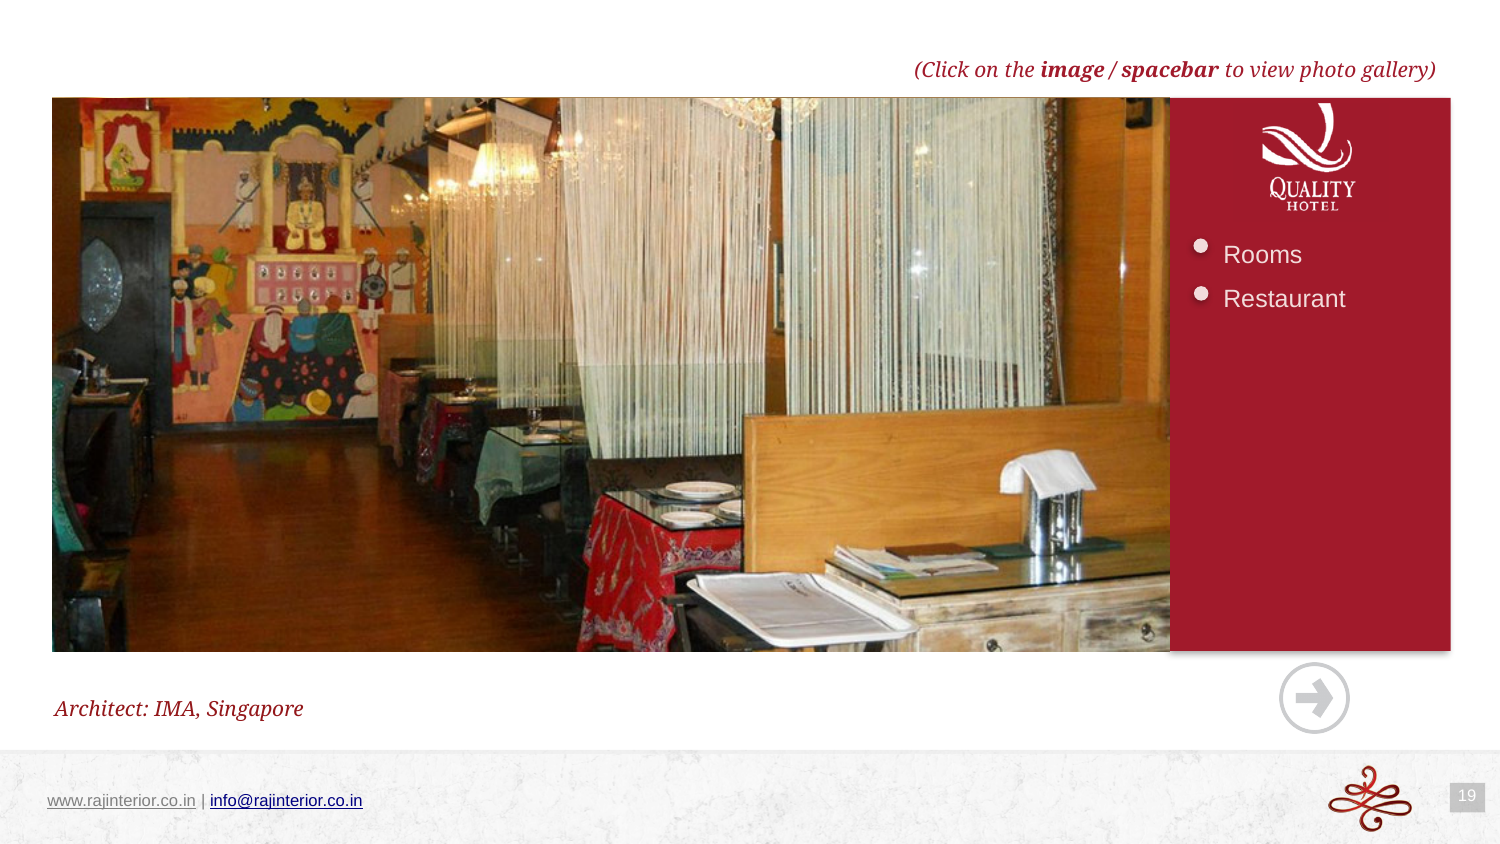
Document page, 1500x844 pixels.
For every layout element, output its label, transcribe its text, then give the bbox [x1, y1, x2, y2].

text_box Architect: IMA, Singapore [39, 688, 410, 728]
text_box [1193, 215, 1434, 317]
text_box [1449, 781, 1486, 813]
text_box www.rajinterior.co.in | info@rajinterior.co.in [32, 782, 457, 818]
text_box (Click on the image / spacebar to view photo gallery) [729, 49, 1451, 89]
picture [0, 0, 1500, 844]
text_box [1173, 97, 1451, 652]
